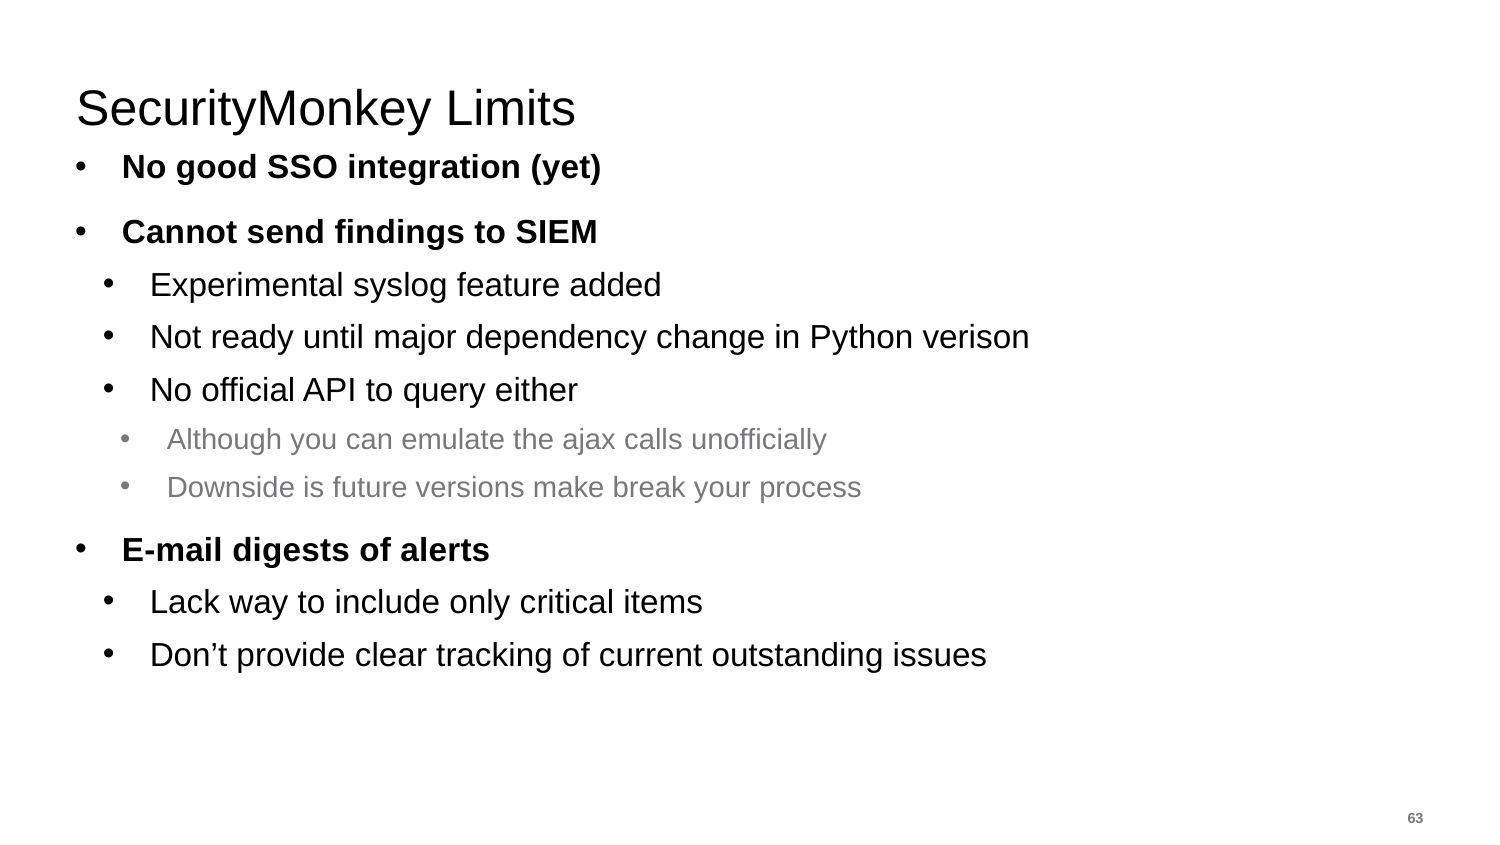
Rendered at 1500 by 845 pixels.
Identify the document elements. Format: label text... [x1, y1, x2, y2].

title SecurityMonkey Limits [76, 0, 1275, 135]
list No good SSO integration (yet) Cannot send findings to SIEM Experimental syslog feature added Not ready until major dependency change in Python verison No official API to query either Although you can emulate the ajax calls unofficially Downside is future versions make break your process E-mail digests of alerts Lack way to include only critical items Don’t provide clear tracking of current outstanding issues [75, 145, 1424, 772]
